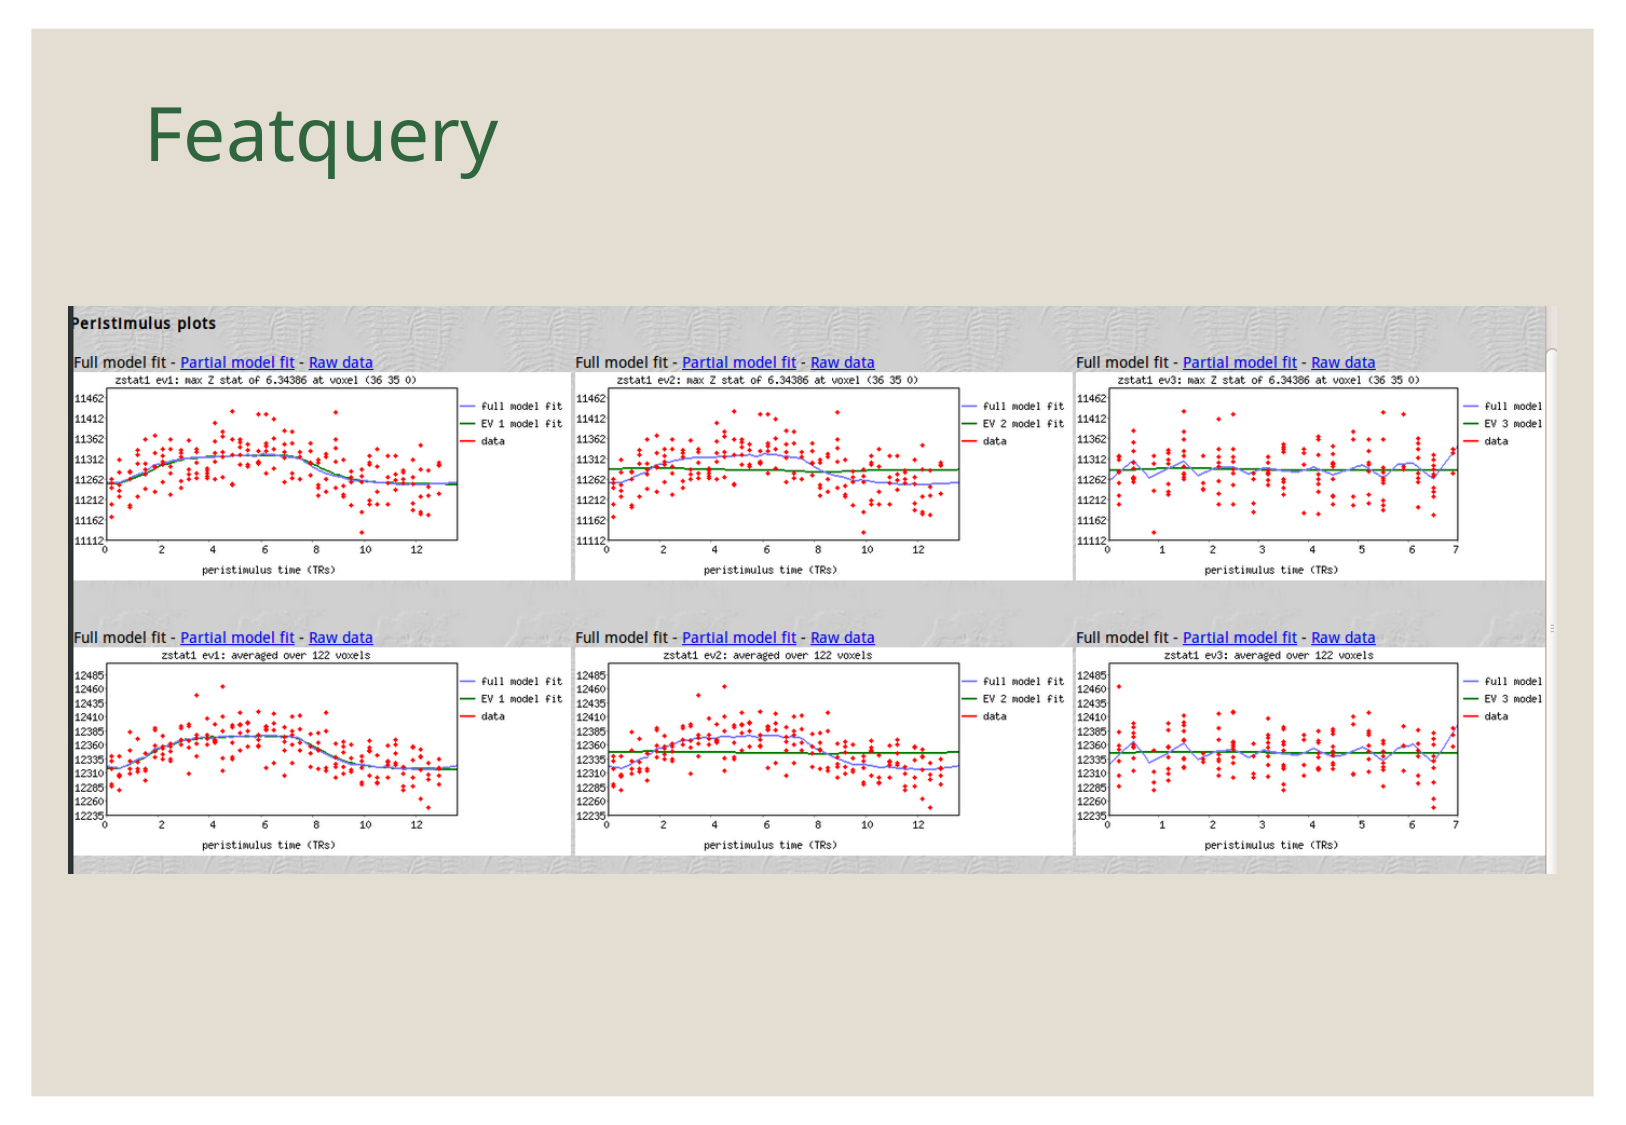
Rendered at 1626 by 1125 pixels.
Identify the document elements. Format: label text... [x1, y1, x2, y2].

text_box Featquery [129, 30, 1495, 244]
picture [67, 306, 1557, 874]
